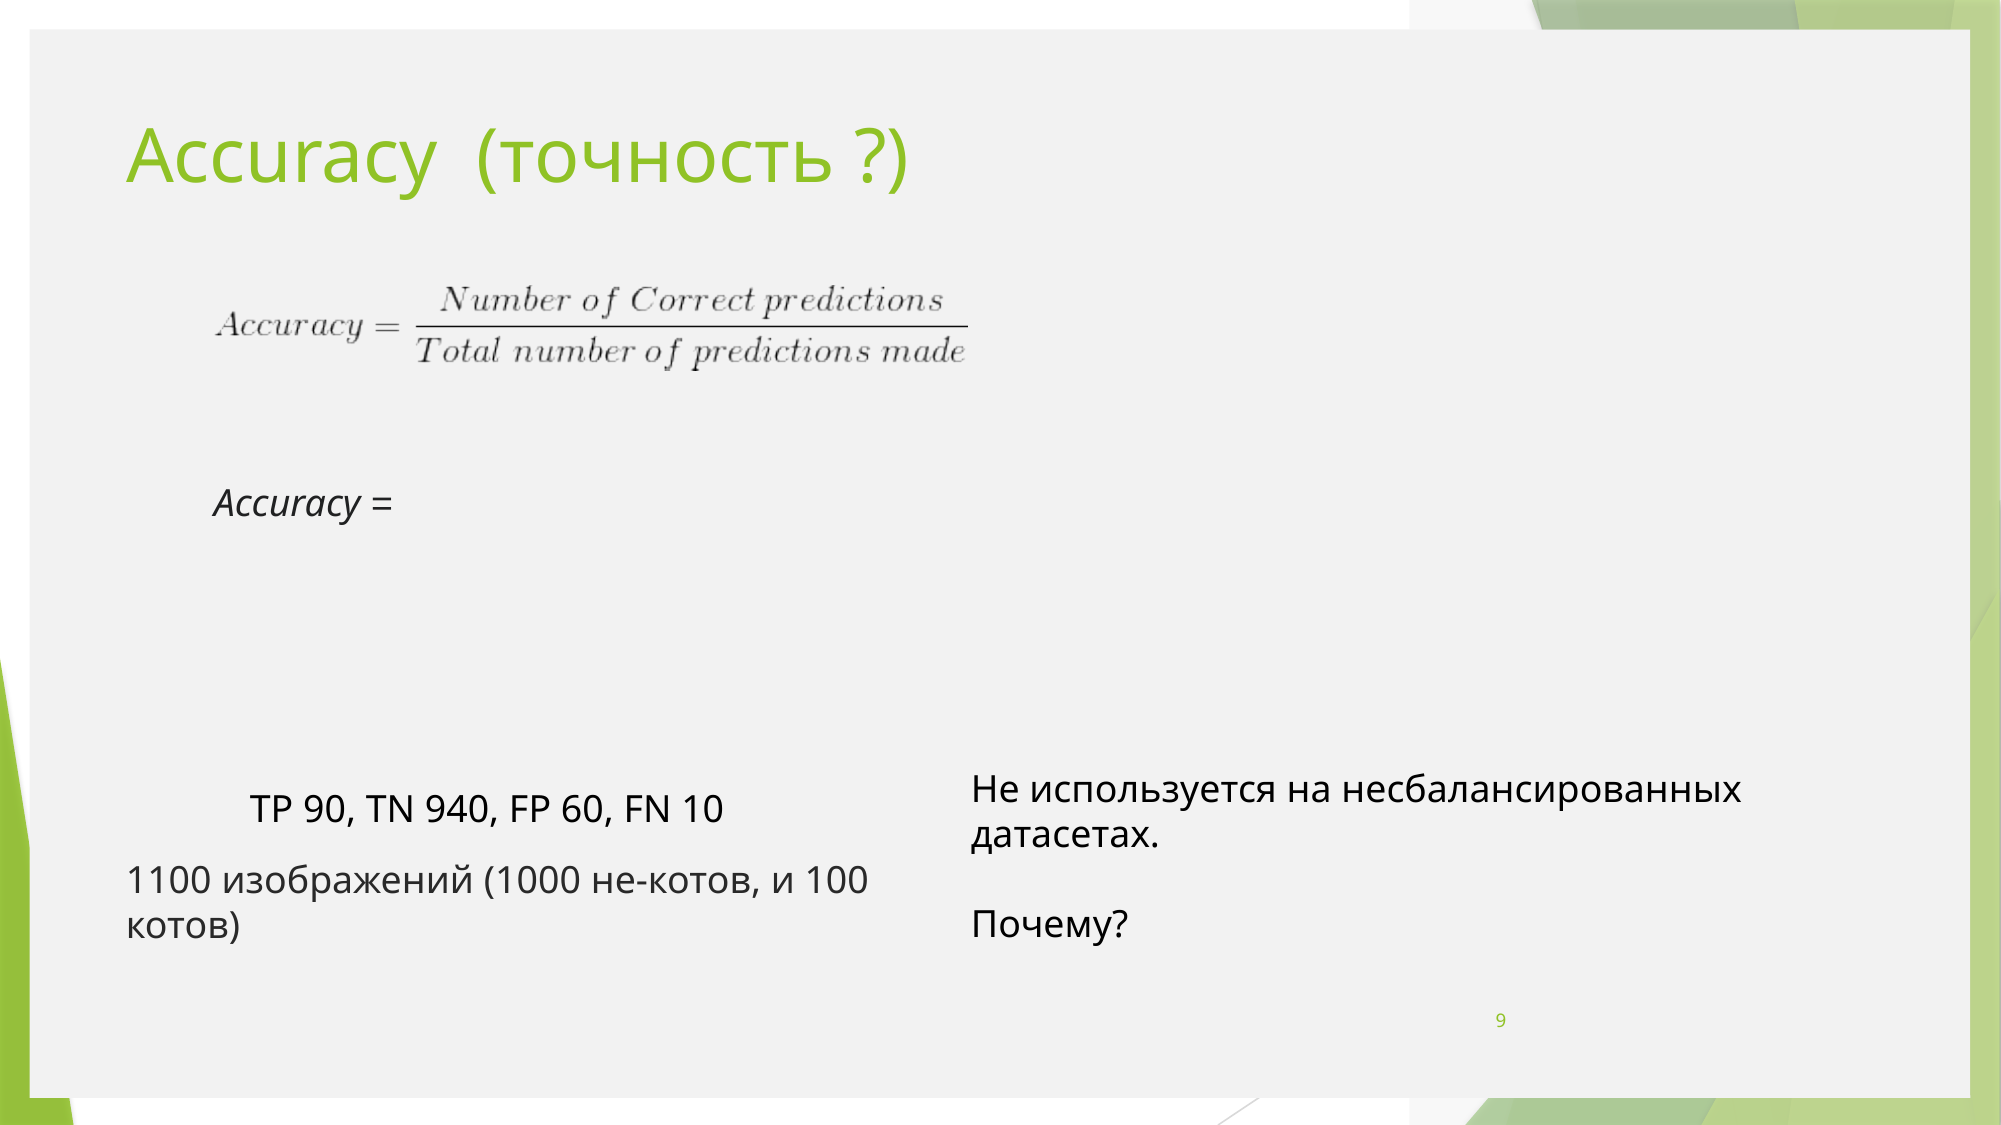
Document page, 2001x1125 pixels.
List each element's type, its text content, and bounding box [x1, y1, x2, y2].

title Accuracy (точность ?) [111, 99, 1522, 317]
text_box TP 90, TN 940, FP 60, FN 10 [235, 777, 758, 838]
text_box 1100 изображений (1000 не-котов, и 100 котов) [111, 848, 904, 954]
picture [213, 285, 968, 372]
text_box Не используется на несбалансированных датасетах. Почему? [956, 757, 1930, 953]
slide_number 9 [1409, 991, 1522, 1051]
